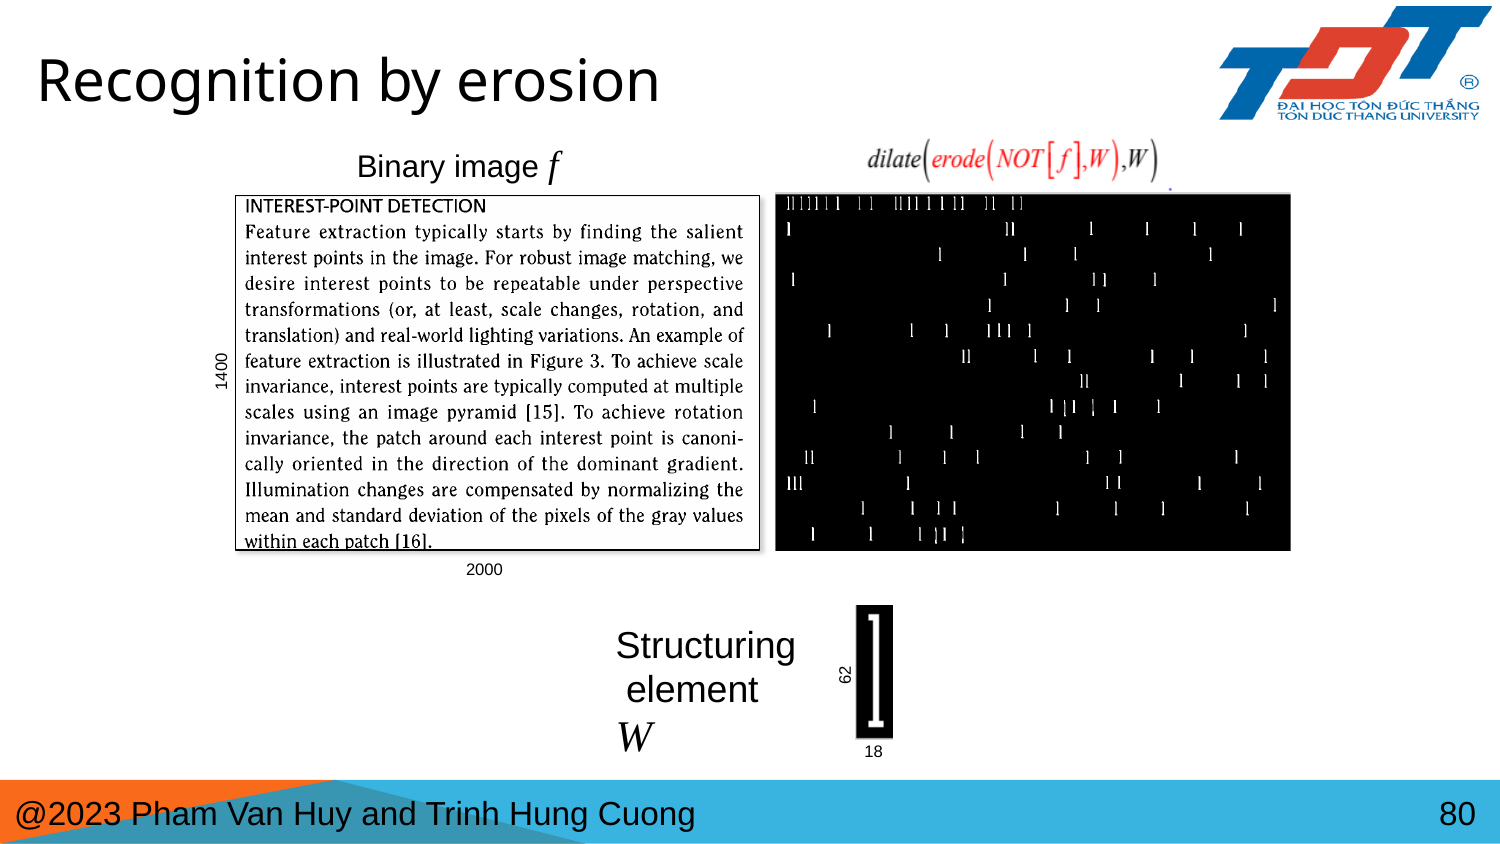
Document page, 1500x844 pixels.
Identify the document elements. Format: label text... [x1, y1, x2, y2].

text_box [775, 192, 1291, 551]
text_box 2000 [464, 570, 506, 580]
picture [1269, 6, 1492, 120]
text_box [855, 605, 893, 740]
text_box Binary image f [355, 138, 560, 186]
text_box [230, 191, 771, 562]
title Recognition by erosion [34, 5, 1269, 149]
text_box 62 [835, 663, 855, 686]
text_box 1400 [212, 350, 225, 392]
text_box Structuring element W [614, 621, 799, 762]
text_box 18 [862, 740, 886, 761]
picture [844, 135, 1172, 192]
